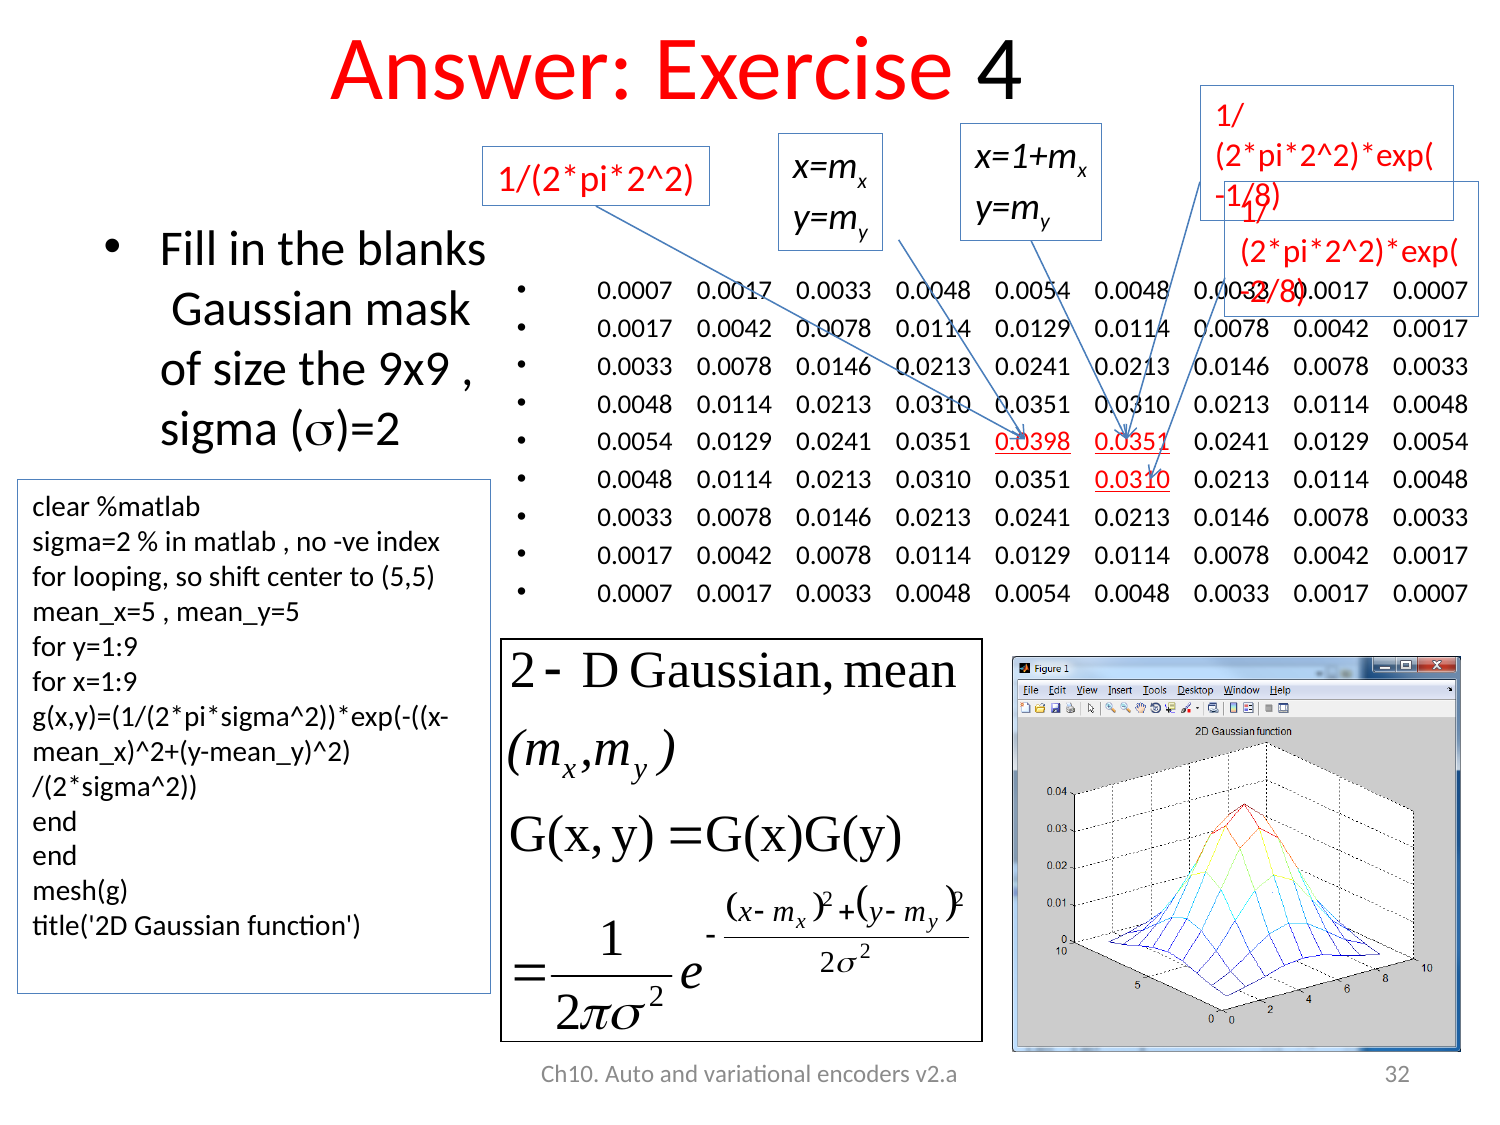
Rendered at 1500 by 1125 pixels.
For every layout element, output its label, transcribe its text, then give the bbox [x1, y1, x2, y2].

text_box x=1+mx y=my [960, 123, 1102, 228]
text_box x=mx y=my [778, 133, 883, 205]
text_box 1/(2*pi*2^2)*exp(-2/8) [1224, 181, 1479, 317]
footer Ch10. Auto and variational encoders v2.a [512, 1042, 988, 1103]
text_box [1030, 229, 1127, 440]
text_box 1/(2*pi*2^2) [482, 146, 710, 206]
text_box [1126, 181, 1201, 440]
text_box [898, 239, 1025, 440]
title Answer: Exercise 4 [1, 0, 1352, 125]
picture [1012, 656, 1461, 1052]
list 0.0007 0.0017 0.0033 0.0048 0.0054 0.0048 0.0033 0.0017 0.0007 0.0017 0.0042 0.0078 0.0114 0.0129 0.0114 0.0078 0.0042 0.0017 0.0033 0.0078 0.0146 0.0213 0.0241 0.0213 0.0146 0.0078 0.0033 0.0048 0.0114 0.0213 0.0310 0.0351 0.0310 0.0213 0.0114 0.0048 0.0054 0.0129 0.0241 0.0351 0.0398 0.0351 0.0241 0.0129 0.0054 0.0048 0.0114 0.0213 0.0310 0.0351 0.0310 0.0213 0.0114 0.0048 0.0033 0.0078 0.0146 0.0213 0.0241 0.0213 0.0146 0.0078 0.0033 0.0017 0.0042 0.0078 0.0114 0.0129 0.0114 0.0078 0.0042 0.0017 0.0007 0.0017 0.0033 0.0048 0.0054 0.0048 0.0033 0.0017 0.0007 [501, 219, 1500, 964]
list Fill in the blanks Gaussian mask of size the 9x9 , sigma ()=2 [88, 208, 502, 952]
slide_number 32 [1074, 1060, 1425, 1103]
text_box 1/(2*pi*2^2)*exp(-1/8) [1200, 85, 1454, 221]
text_box clear %matlab sigma=2 % in matlab , no -ve index for looping, so shift center to (5,5) mean_x=5 , mean_y=5 for y=1:9 for x=1:9 g(x,y)=(1/(2*pi*sigma^2))*exp(-((x-mean_x)^2+(y-mean_y)^2) /(2*sigma^2)) end end mesh(g) title('2D Gaussian function') [17, 479, 491, 994]
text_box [595, 206, 1026, 440]
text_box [501, 639, 982, 1041]
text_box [1149, 277, 1226, 480]
